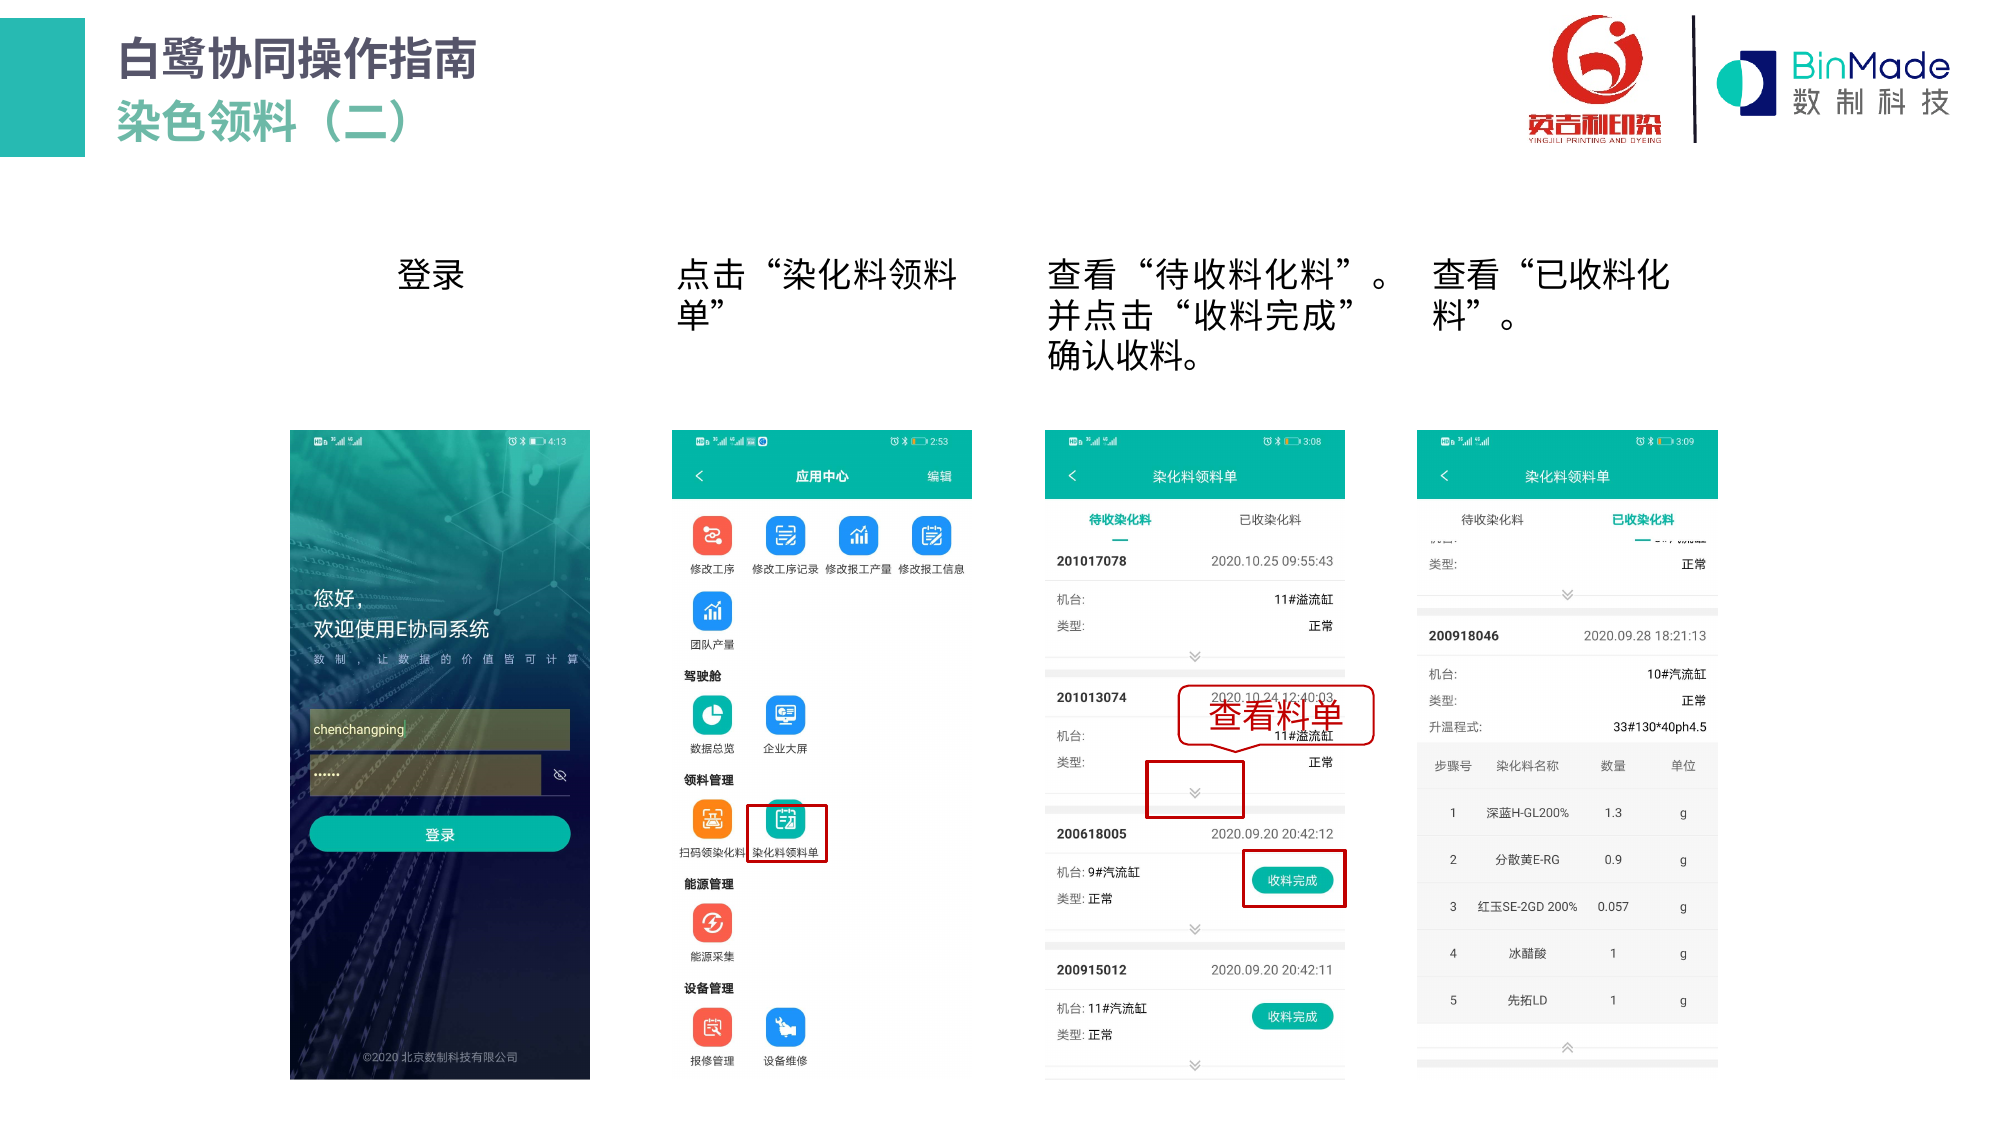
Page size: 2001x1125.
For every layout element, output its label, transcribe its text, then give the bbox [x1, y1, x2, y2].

text_box 查看“待收料化料”。并点击“收料完成”确认收料。 [1032, 245, 1388, 384]
text_box 查看“已收料化料”。 [1417, 245, 1728, 343]
text_box 白鹭协同操作指南 [101, 23, 1382, 85]
picture [1045, 430, 1345, 1080]
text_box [1527, 2, 2000, 156]
text_box [0, 17, 86, 158]
picture [290, 430, 590, 1080]
text_box 查看料单 [1345, 684, 1375, 746]
text_box 染色领料（二） [101, 85, 1382, 155]
text_box 点击“染化料领料单” [662, 245, 972, 343]
text_box 登录 [305, 245, 557, 302]
picture [1417, 430, 1718, 1080]
picture [672, 430, 972, 1079]
